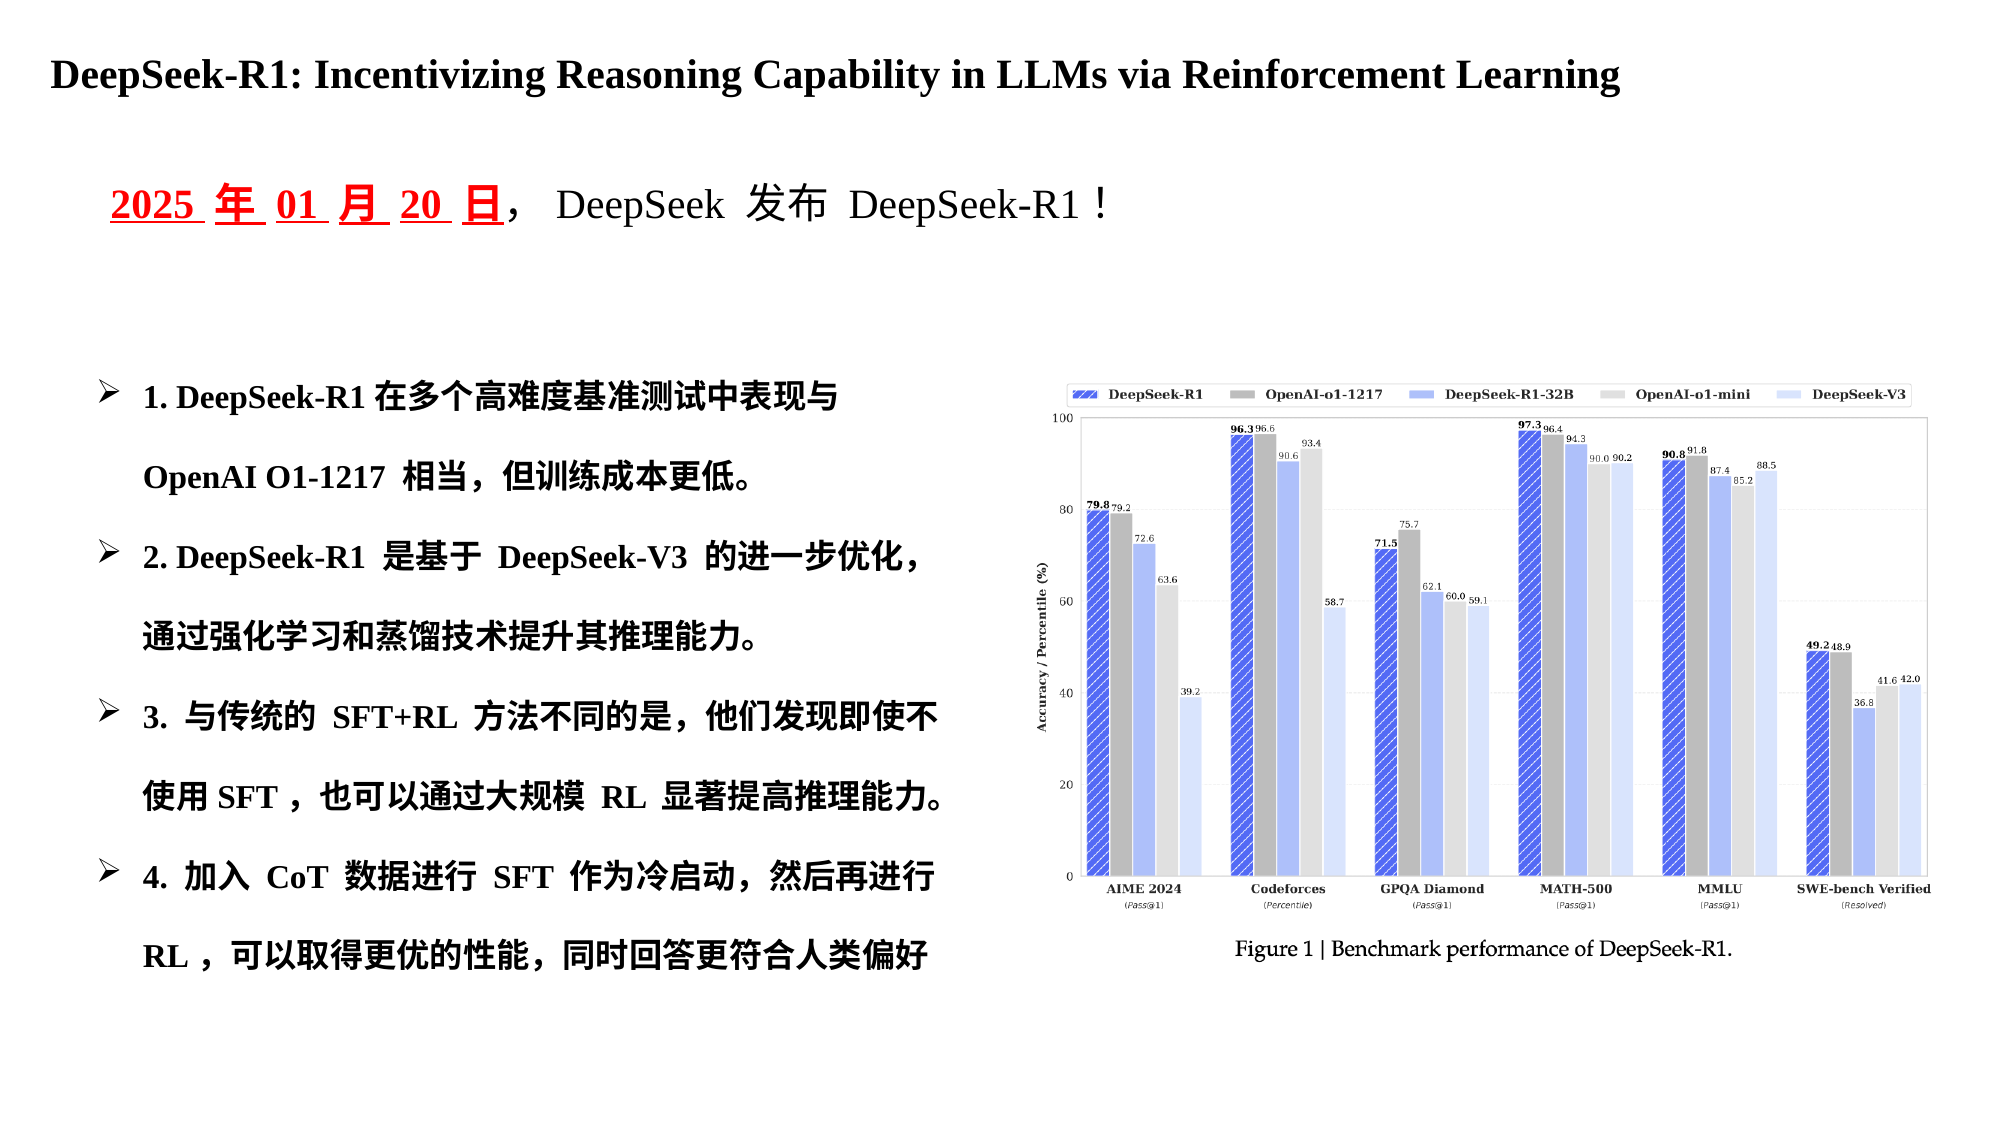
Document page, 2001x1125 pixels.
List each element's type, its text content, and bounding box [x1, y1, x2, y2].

picture [1022, 371, 1950, 978]
text_box 1. DeepSeek-R1在多个高难度基准测试中表现与 OpenAI O1-1217 相当，但训练成本更低。 2. DeepSeek-R1 是基于 DeepSeek-V3 的进一步优化，通过强化学习和蒸馏技术提升其推理能力。 3. 与传统的 SFT+RL 方法不同的是，他们发现即使不使用SFT，也可以通过大规模 RL 显著提高推理能力。 4. 加入 CoT 数据进行 SFT 作为冷启动，然后再进行RL，可以取得更优的性能，同时回答更符合人类偏好 [81, 328, 964, 982]
text_box 2025 年 01 月 20 日，DeepSeek 发布 DeepSeek-R1！ [95, 169, 1833, 235]
text_box DeepSeek-R1: Incentivizing Reasoning Capability in LLMs via Reinforcement Learning [35, 46, 1833, 105]
